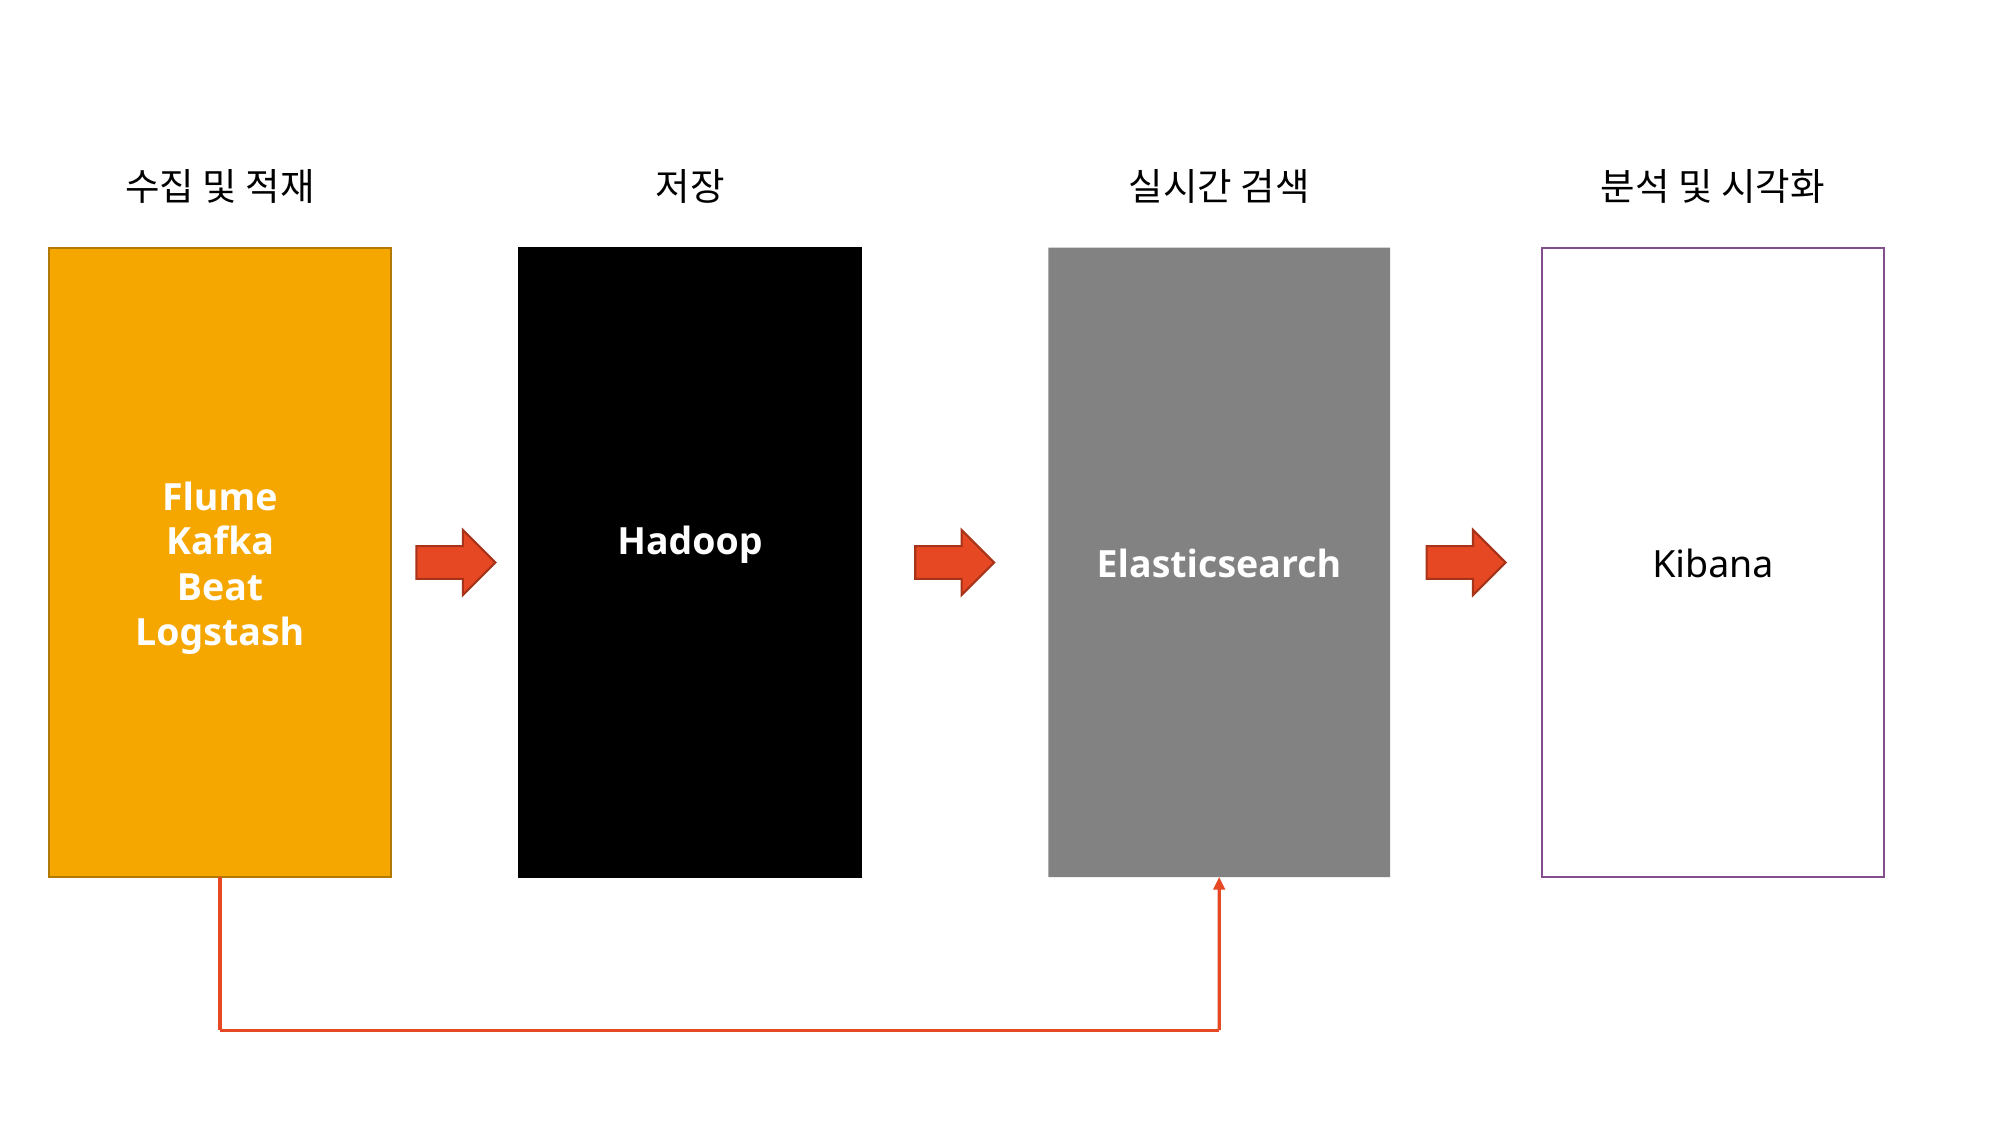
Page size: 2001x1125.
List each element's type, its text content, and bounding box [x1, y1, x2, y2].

text_box [915, 529, 995, 596]
text_box Flume Kafka Beat Logstash [49, 247, 391, 878]
text_box [1426, 529, 1506, 596]
text_box Elasticsearch [1048, 247, 1391, 878]
text_box 수집 및 적재 [49, 155, 391, 216]
text_box 분석 및 시각화 [1541, 155, 1884, 216]
text_box [416, 529, 496, 596]
text_box 실시간 검색 [1048, 155, 1391, 216]
text_box Hadoop [519, 247, 861, 878]
text_box Kibana [1541, 247, 1884, 878]
text_box 저장 [519, 155, 861, 216]
